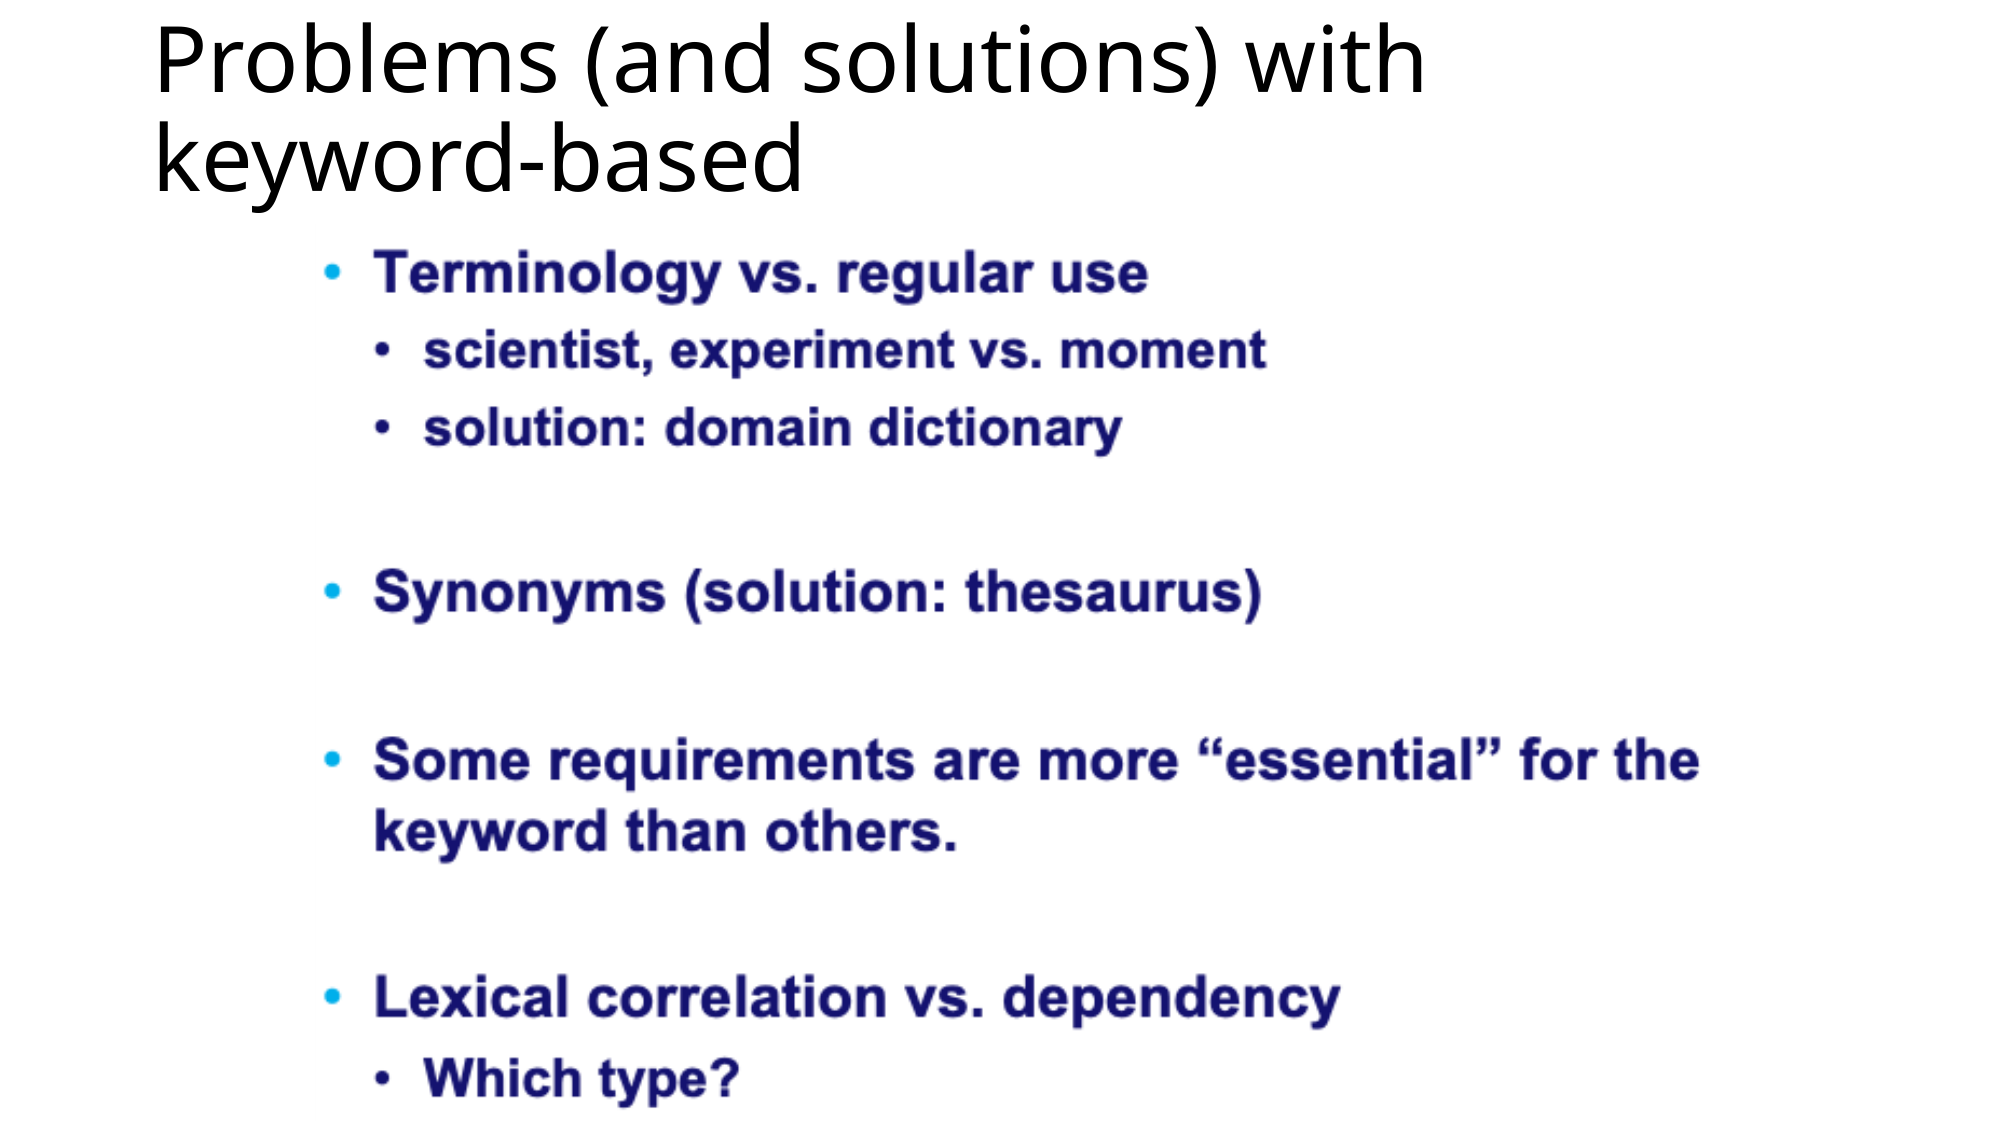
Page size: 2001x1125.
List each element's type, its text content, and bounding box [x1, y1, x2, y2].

title Problems (and solutions) with keyword-based [137, 3, 1863, 222]
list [313, 223, 1738, 1122]
